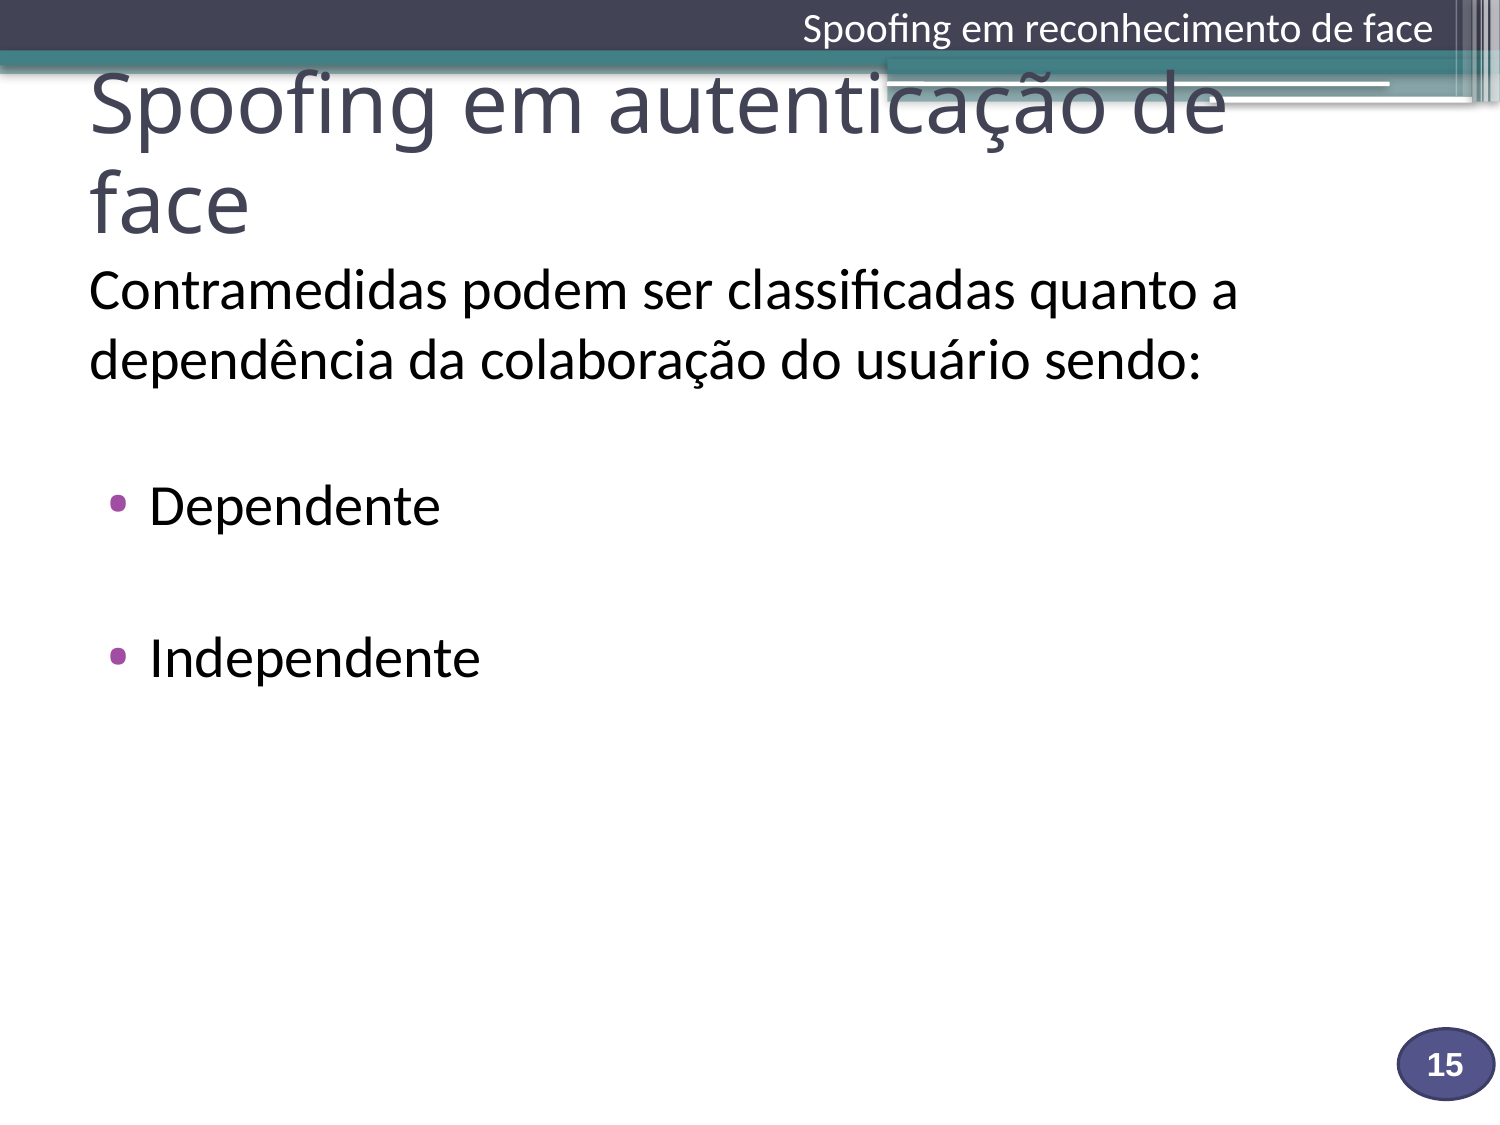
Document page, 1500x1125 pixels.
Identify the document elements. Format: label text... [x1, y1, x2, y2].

list Contramedidas podem ser classificadas quanto a dependência da colaboração do usuário sendo: Dependente Independente [75, 243, 1425, 1079]
text_box Spoofing em reconhecimento de face [787, 0, 1449, 59]
title Spoofing em autenticação de face [74, 62, 1425, 238]
